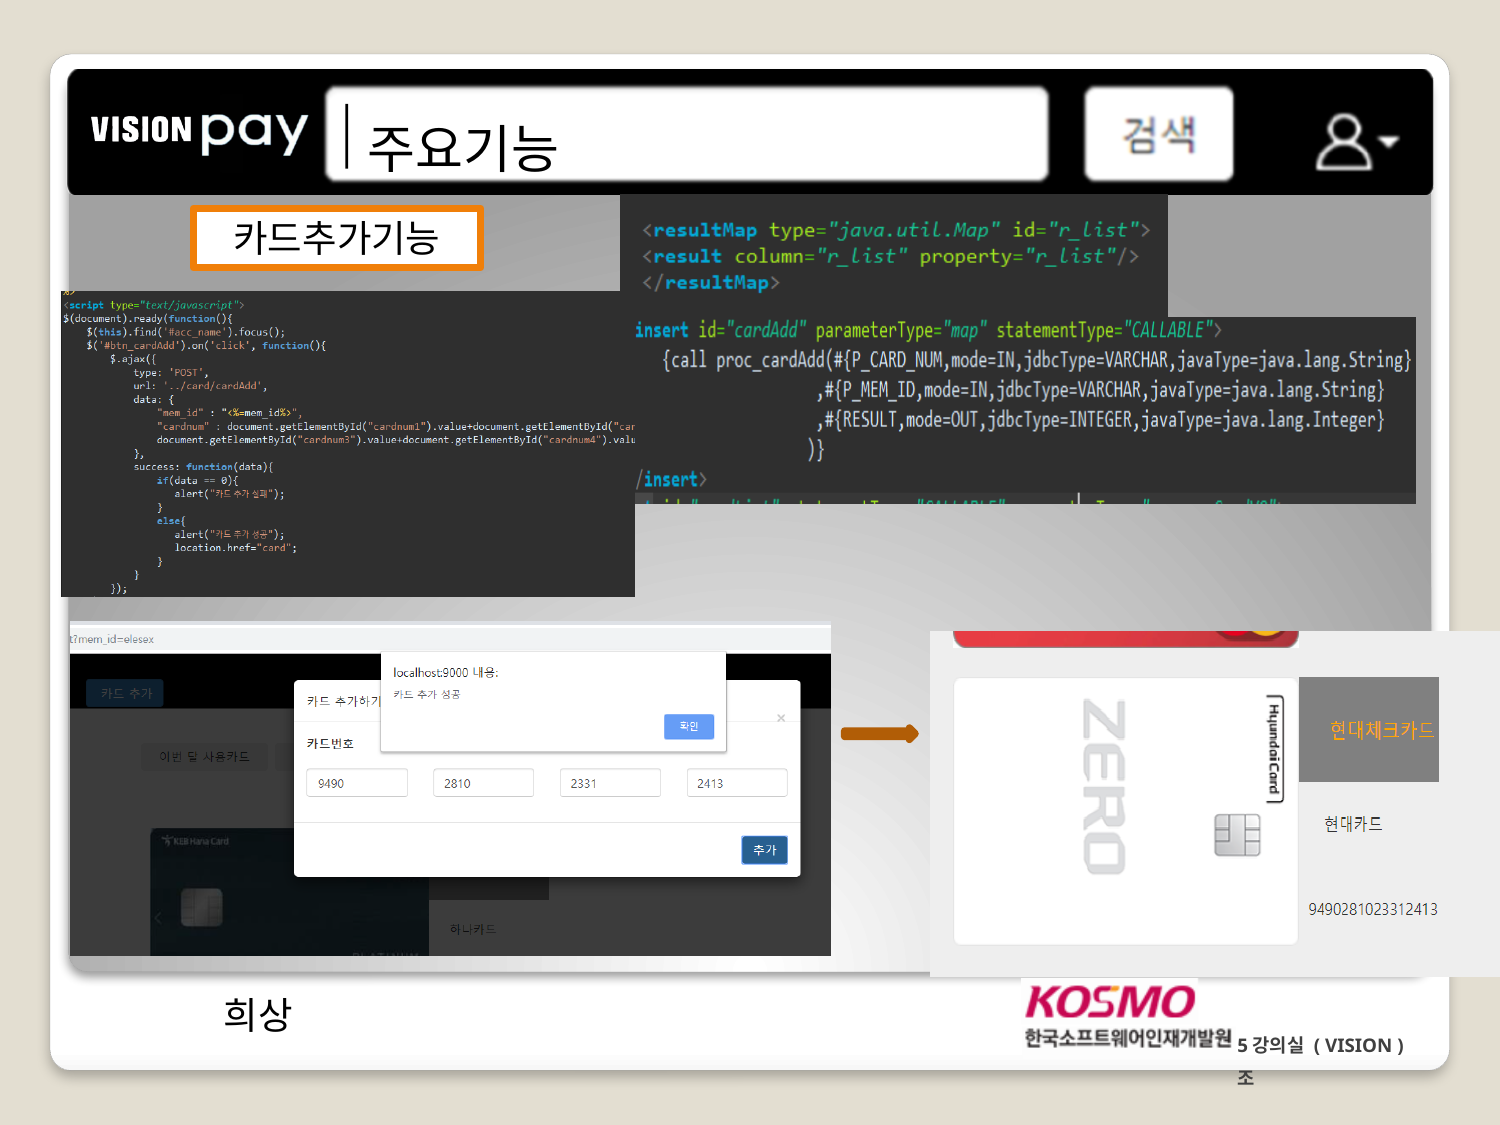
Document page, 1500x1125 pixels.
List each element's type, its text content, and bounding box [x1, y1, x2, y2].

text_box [1021, 991, 1436, 1065]
picture [61, 194, 1416, 597]
picture [70, 621, 832, 957]
text_box [840, 724, 919, 744]
text_box 카드추가기능 [190, 208, 484, 271]
text_box 희상 [209, 984, 308, 1045]
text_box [66, 69, 1434, 195]
picture [930, 631, 1500, 977]
